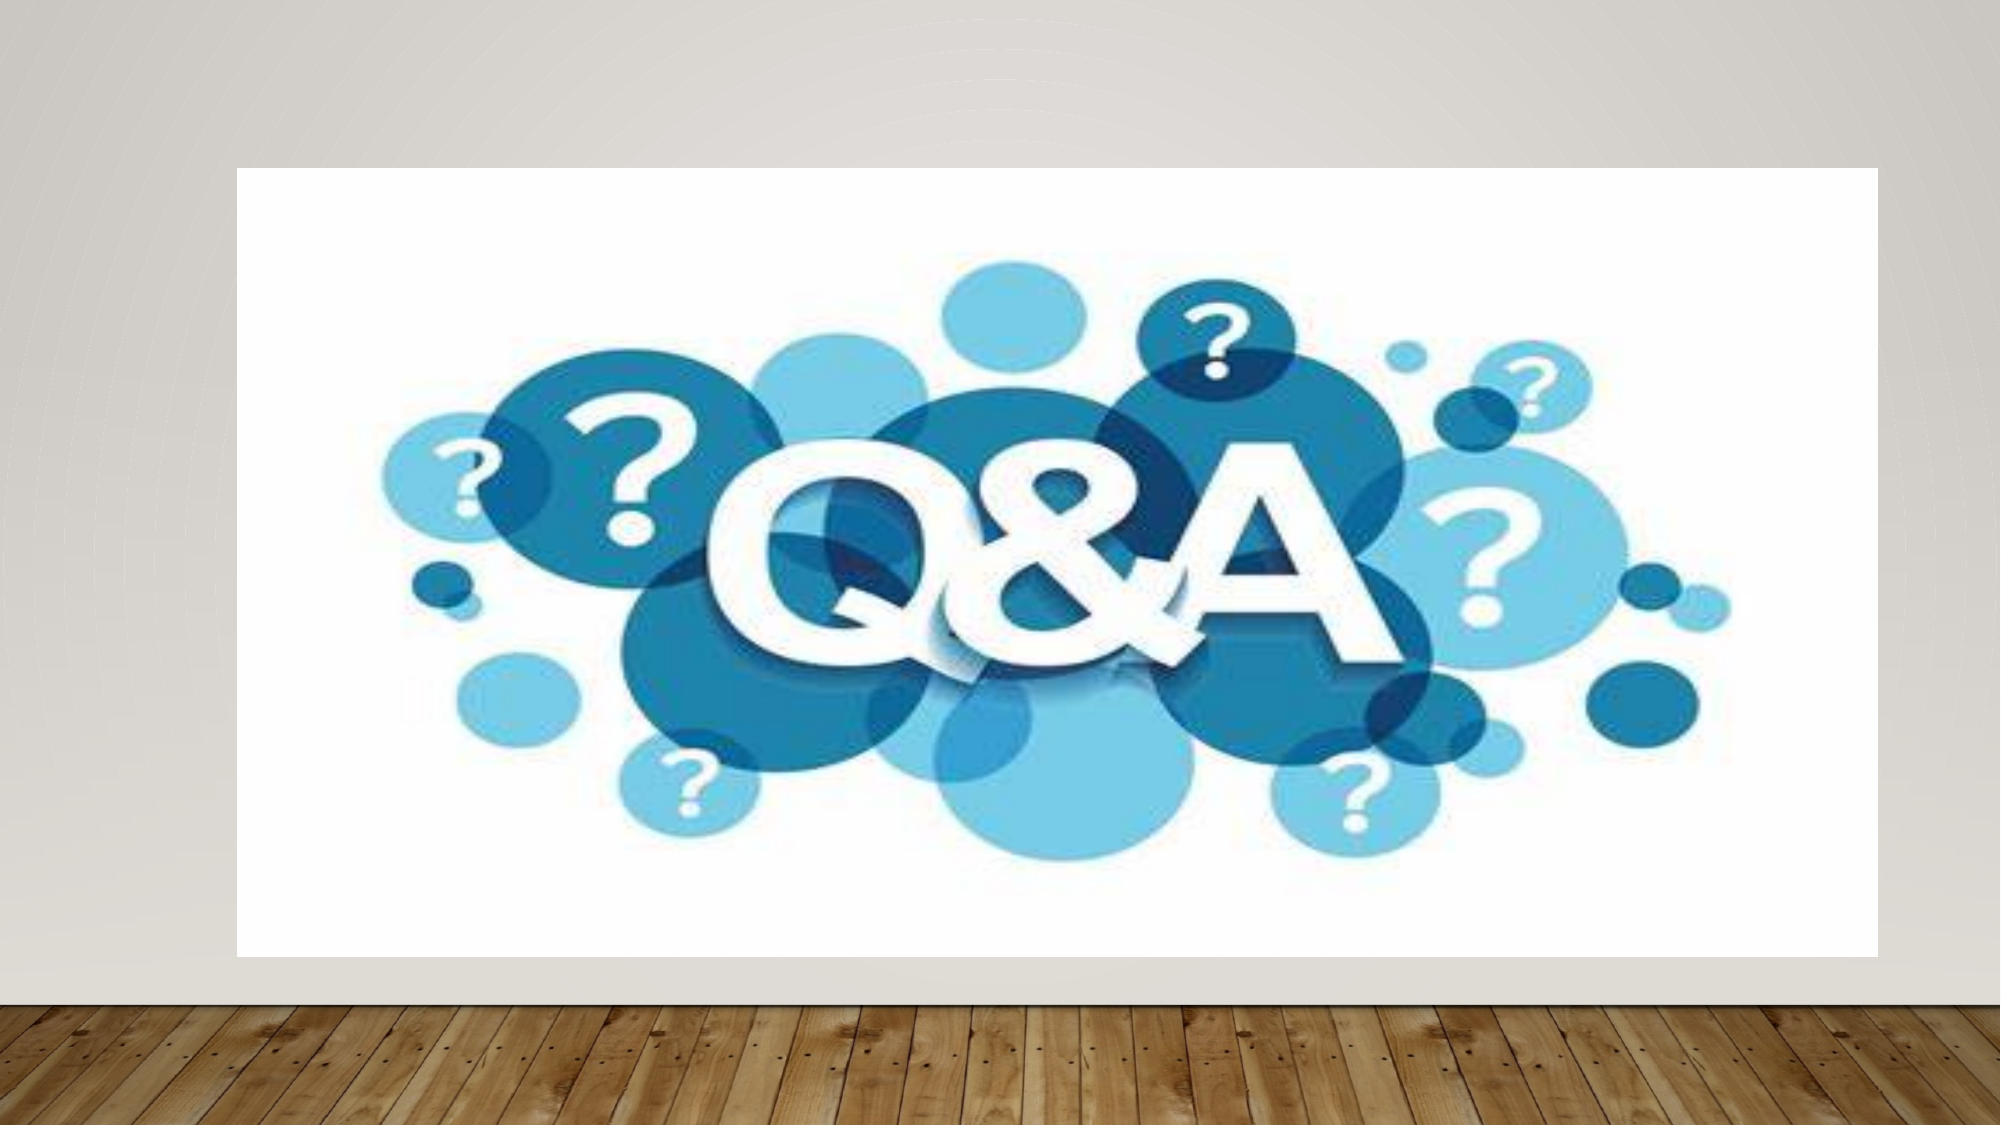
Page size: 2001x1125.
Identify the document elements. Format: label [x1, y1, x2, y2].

picture [0, 1005, 2000, 1125]
list [237, 168, 1878, 958]
